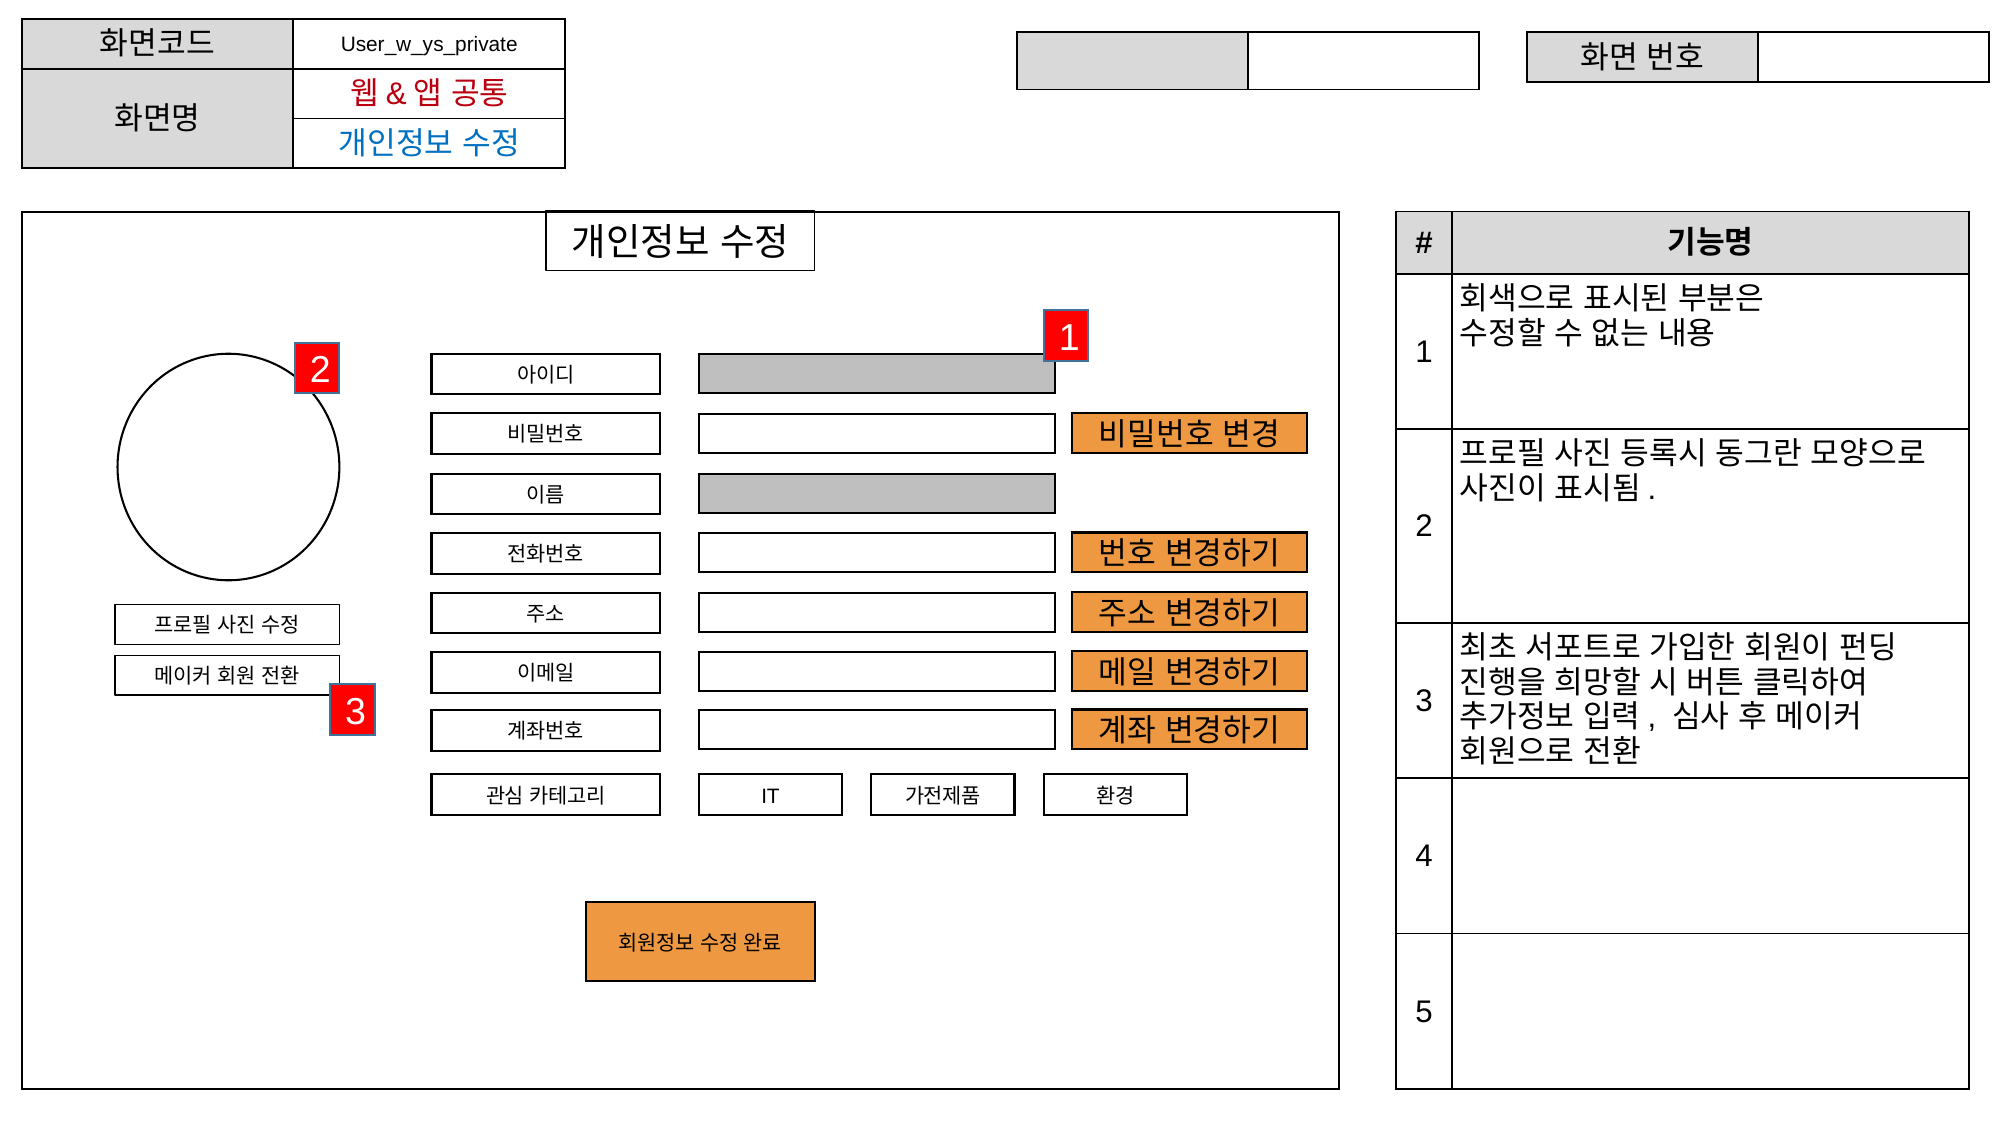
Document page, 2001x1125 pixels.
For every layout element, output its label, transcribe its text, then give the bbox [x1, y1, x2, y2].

text_box 프로필 사진 수정 [114, 604, 340, 645]
table_cell 화면명 [23, 70, 292, 167]
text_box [431, 773, 661, 816]
table_header 화면 번호 [1528, 33, 1757, 81]
table_cell [1453, 779, 1968, 933]
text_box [871, 774, 1015, 816]
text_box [431, 532, 661, 575]
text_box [431, 353, 661, 395]
text_box 메이커 회원 전환 [114, 655, 340, 696]
table_cell 2 [1397, 430, 1451, 622]
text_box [431, 473, 661, 515]
text_box 개인정보 수정 [545, 210, 815, 271]
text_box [431, 592, 661, 634]
text_box [698, 353, 1056, 394]
table_cell 5 [1397, 934, 1451, 1088]
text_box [585, 902, 815, 982]
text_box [1071, 524, 1308, 581]
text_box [431, 709, 661, 751]
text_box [329, 678, 375, 741]
text_box [698, 413, 1056, 454]
table_cell 최초 서포트로 가입한 회원이 펀딩 진행을 희망할 시 버튼 클릭하여 추가정보 입력, 심사 후 메이커 회원으로 전환 [1453, 624, 1968, 777]
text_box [431, 651, 661, 693]
table_header 기능명 [1453, 212, 1968, 273]
text_box [117, 353, 340, 581]
text_box [698, 473, 1056, 513]
table_header [1249, 33, 1478, 89]
table_header [1018, 33, 1247, 89]
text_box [1071, 405, 1308, 461]
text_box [1043, 304, 1089, 367]
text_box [698, 774, 843, 816]
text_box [1043, 774, 1188, 816]
table_cell 3 [1397, 624, 1451, 777]
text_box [1071, 584, 1308, 640]
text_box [294, 337, 340, 399]
table_cell [1453, 934, 1968, 1088]
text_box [431, 412, 661, 454]
table_cell 1 [1397, 275, 1451, 428]
text_box [698, 533, 1056, 573]
table_header # [1397, 212, 1451, 273]
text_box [1071, 643, 1308, 699]
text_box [1071, 701, 1308, 757]
table_header [1759, 33, 1988, 81]
text_box [21, 211, 1340, 1090]
table_cell 개인정보 수정 [294, 119, 564, 167]
text_box [698, 592, 1056, 632]
table_cell 웹&앱 공통 [294, 70, 564, 118]
table_cell 4 [1397, 779, 1451, 933]
text_box [698, 651, 1056, 692]
table_cell 프로필 사진 등록시 동그란 모양으로 사진이 표시됨. [1453, 430, 1968, 622]
table_header 화면코드 [23, 20, 292, 68]
table_header User_w_ys_private [294, 20, 564, 68]
table_cell 회색으로 표시된 부분은 수정할 수 없는 내용 [1453, 275, 1968, 428]
text_box [698, 710, 1056, 750]
